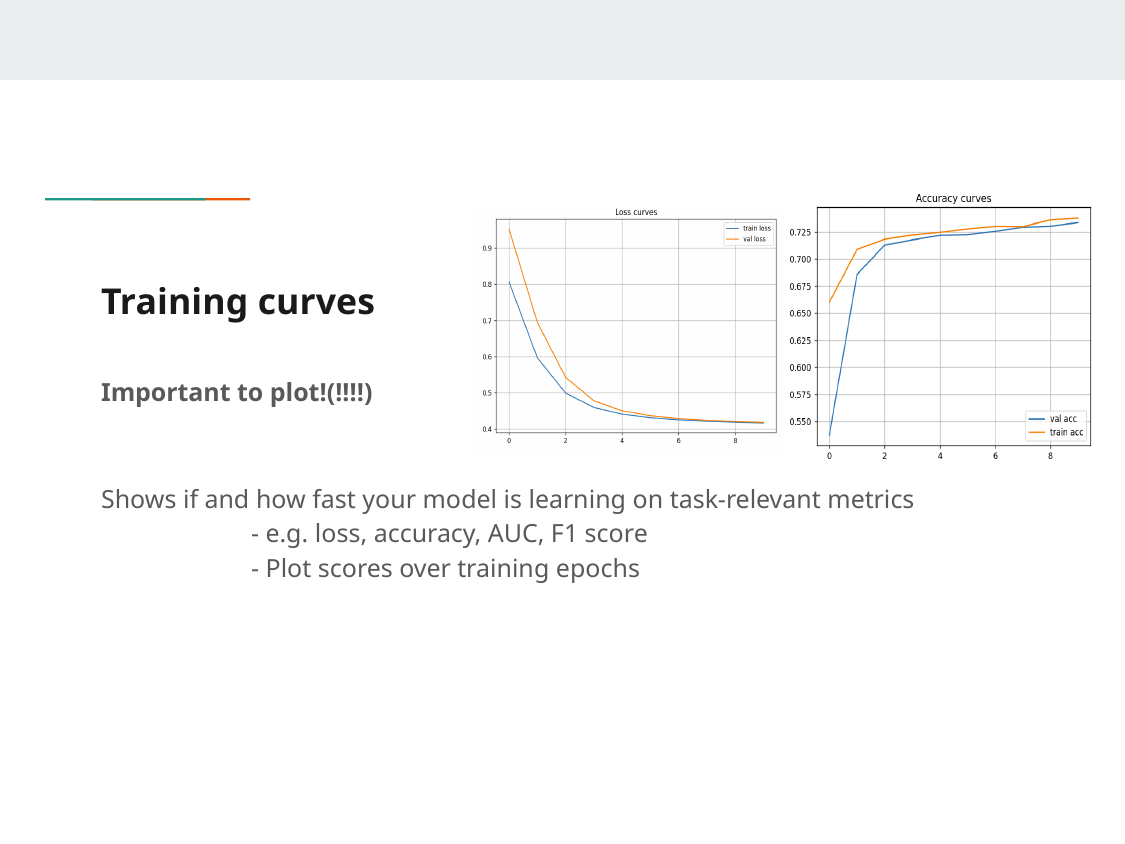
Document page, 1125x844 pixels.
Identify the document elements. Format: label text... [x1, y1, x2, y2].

picture [472, 191, 1108, 467]
list Important to plot!(!!!!) Shows if and how fast your model is learning on task-relevant metrics - e.g. loss, accuracy, AUC, F1 score - Plot scores over training epochs [89, 361, 1071, 739]
title Training curves [89, 267, 467, 334]
